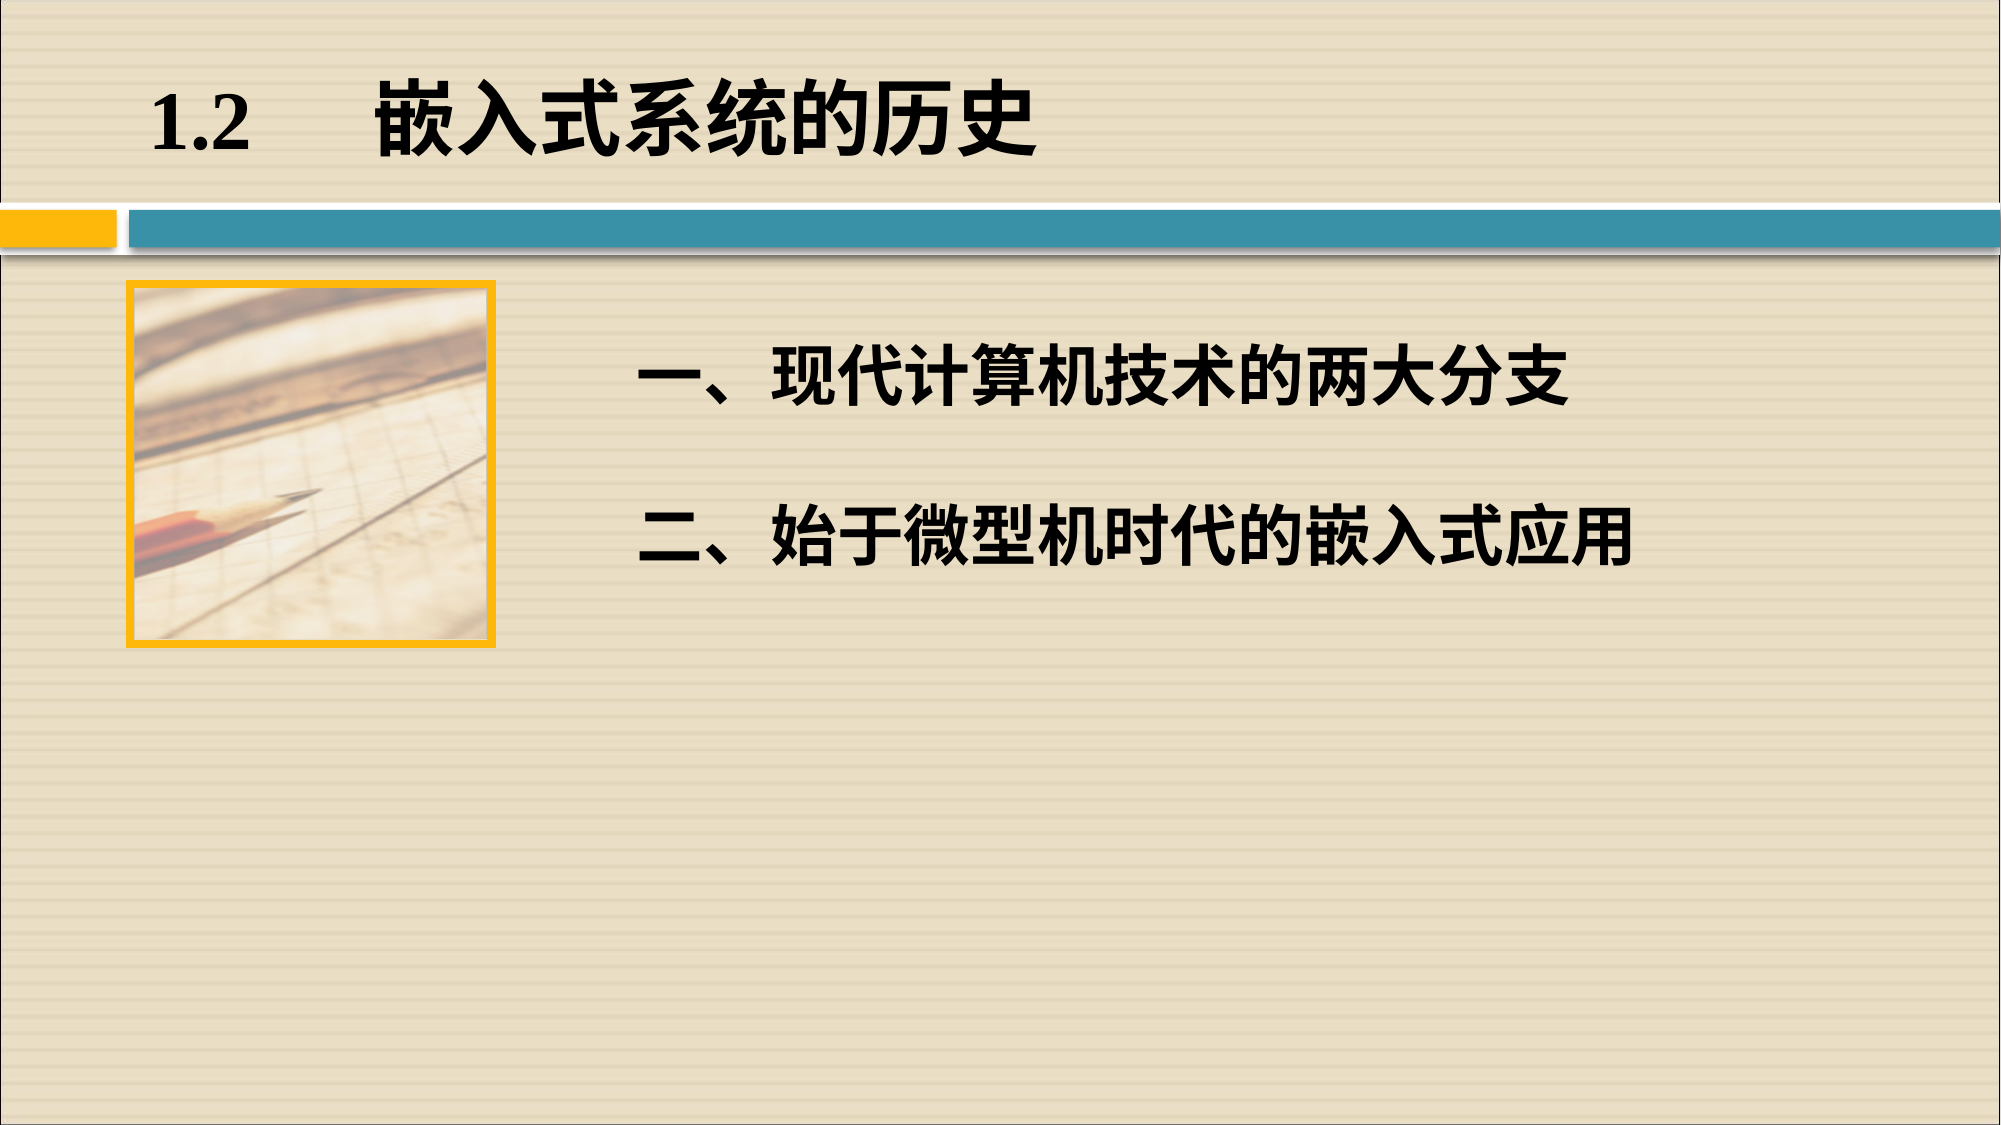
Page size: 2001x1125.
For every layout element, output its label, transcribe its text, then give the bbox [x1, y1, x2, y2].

title 1.2 嵌入式系统的历史 [133, 44, 1901, 188]
text_box 一、现代计算机技术的两大分支 二、始于微型机时代的嵌入式应用 [622, 326, 1768, 581]
picture [0, 0, 2001, 1125]
